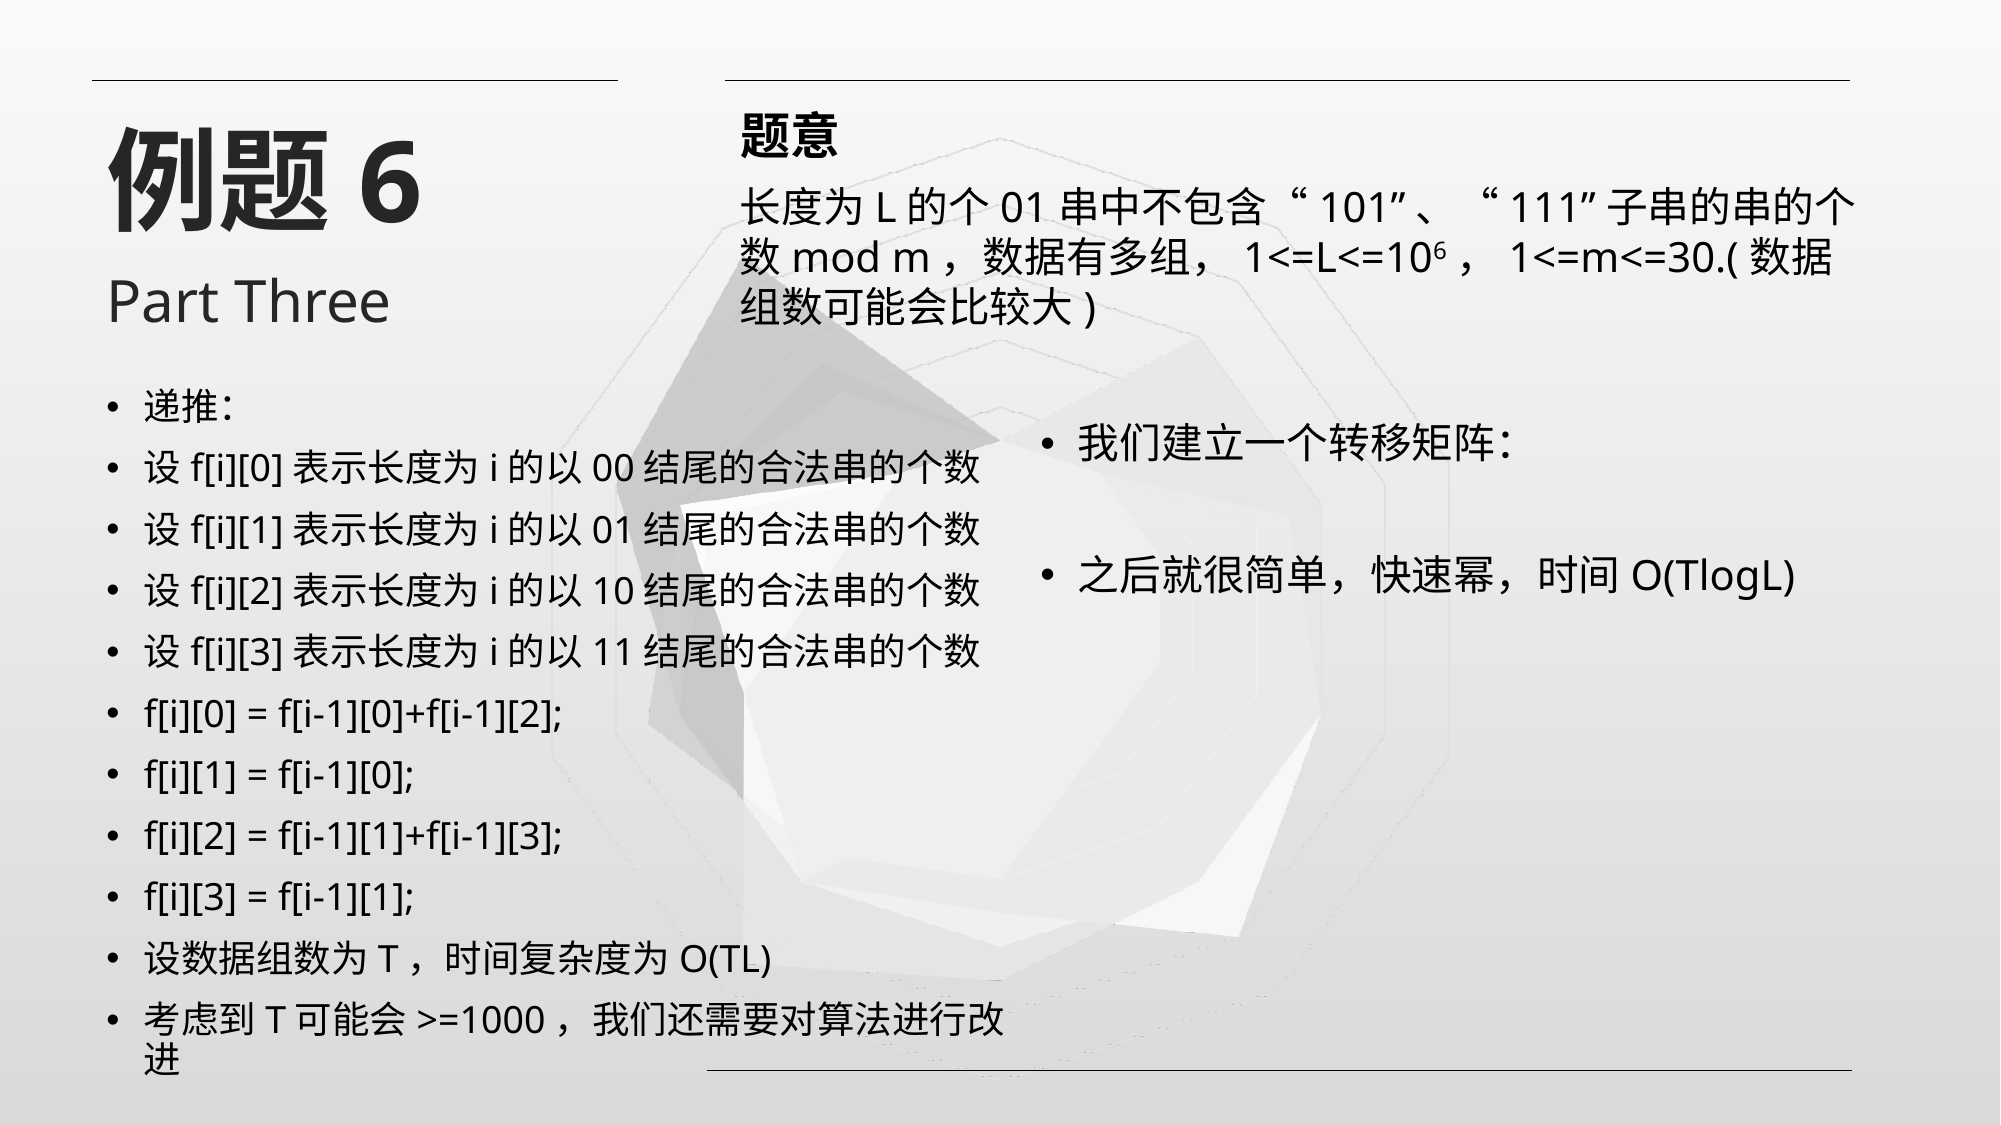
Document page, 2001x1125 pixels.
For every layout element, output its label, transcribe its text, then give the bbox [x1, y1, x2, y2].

picture [275, 117, 1725, 1101]
list 例题6 [91, 118, 610, 264]
picture [1715, 570, 1725, 587]
list Part Three [91, 265, 610, 343]
text_box 题意 [725, 97, 856, 172]
